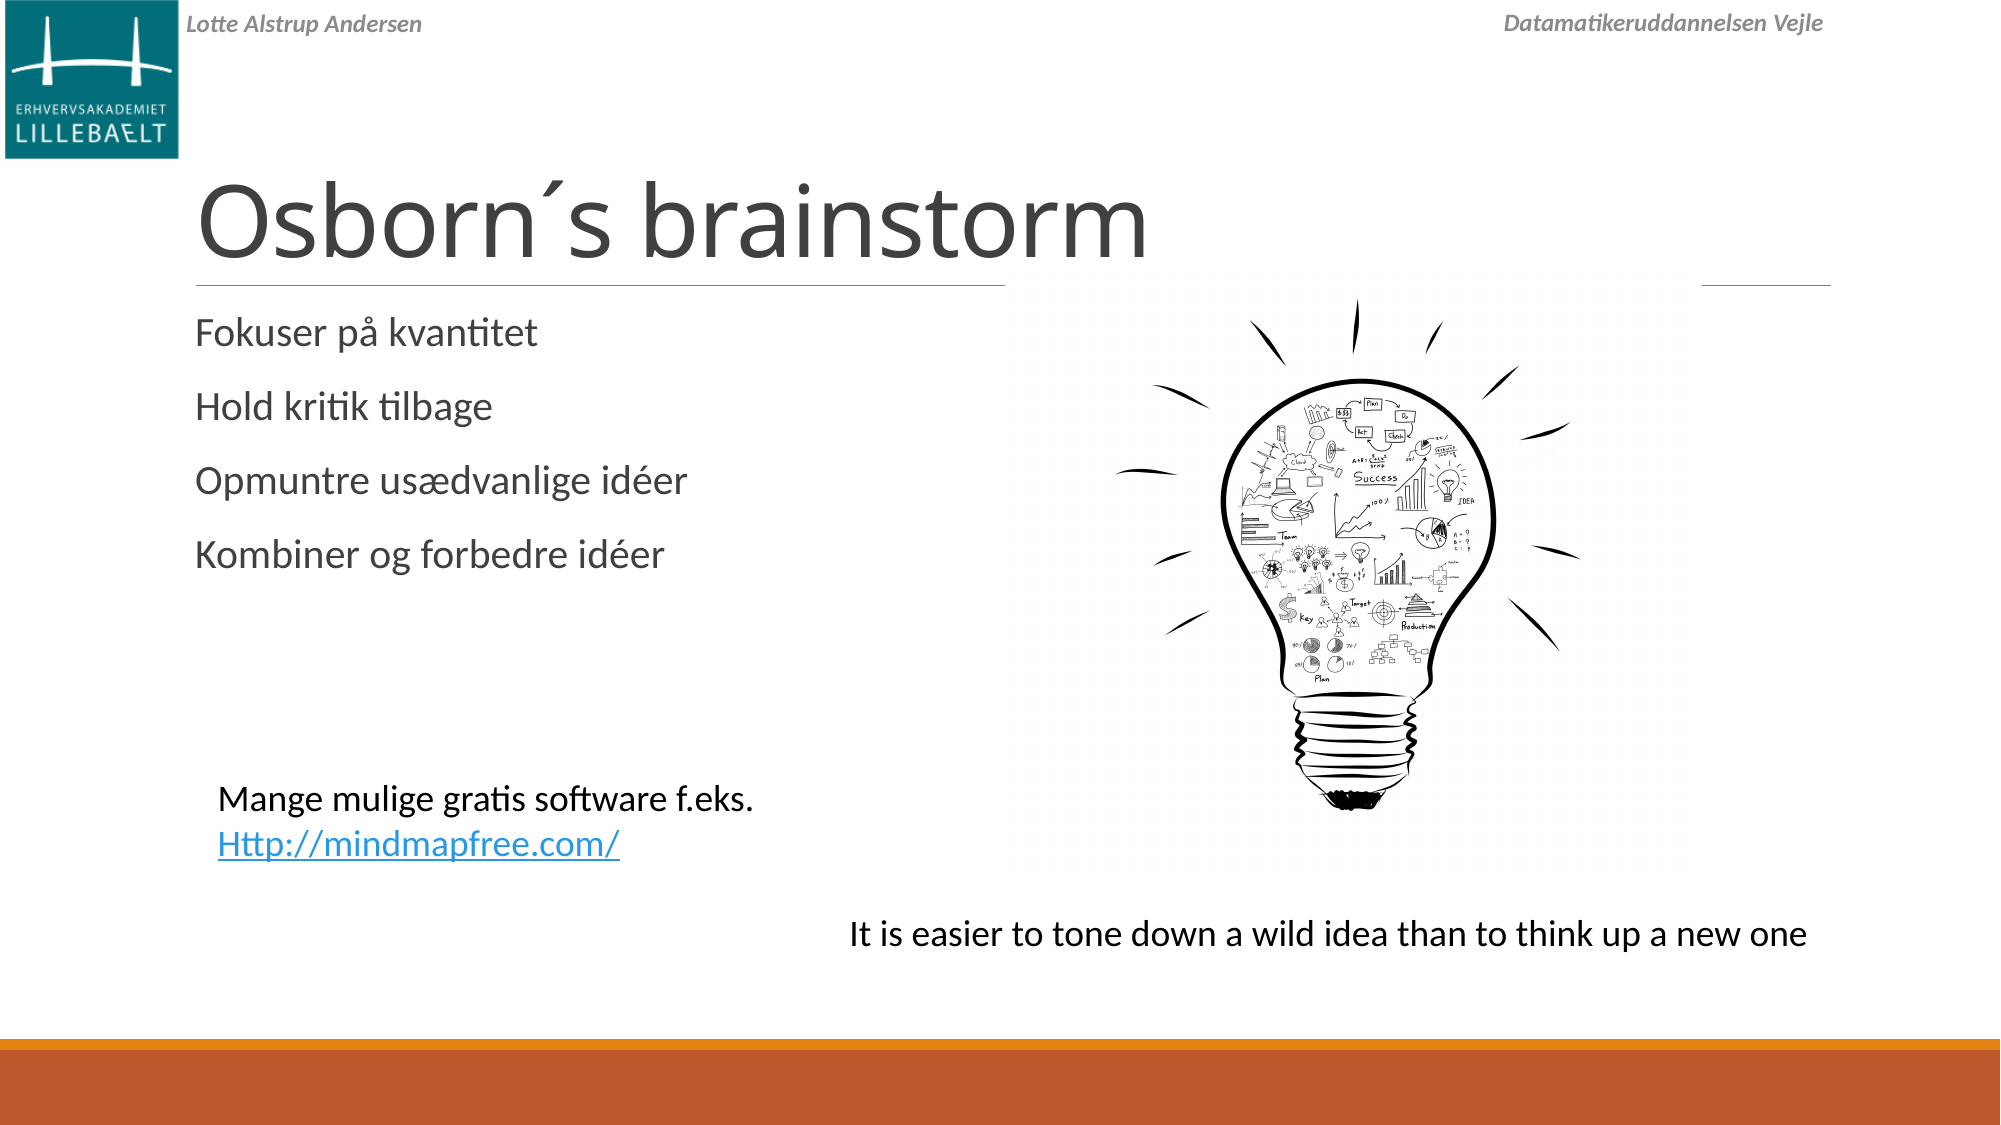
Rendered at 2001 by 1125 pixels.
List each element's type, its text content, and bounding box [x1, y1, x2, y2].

title Osborn´s brainstorm [180, 47, 1830, 285]
text_box Mange mulige gratis software f.eks. Http://mindmapfree.com/ [202, 766, 770, 917]
picture [4, 0, 180, 160]
picture [1004, 269, 1702, 886]
list Fokuser på kvantitet Hold kritik tilbage Opmuntre usædvanlige idéer Kombiner og forbedre idéer [180, 302, 786, 614]
text_box It is easier to tone down a wild idea than to think up a new one [834, 901, 1824, 962]
